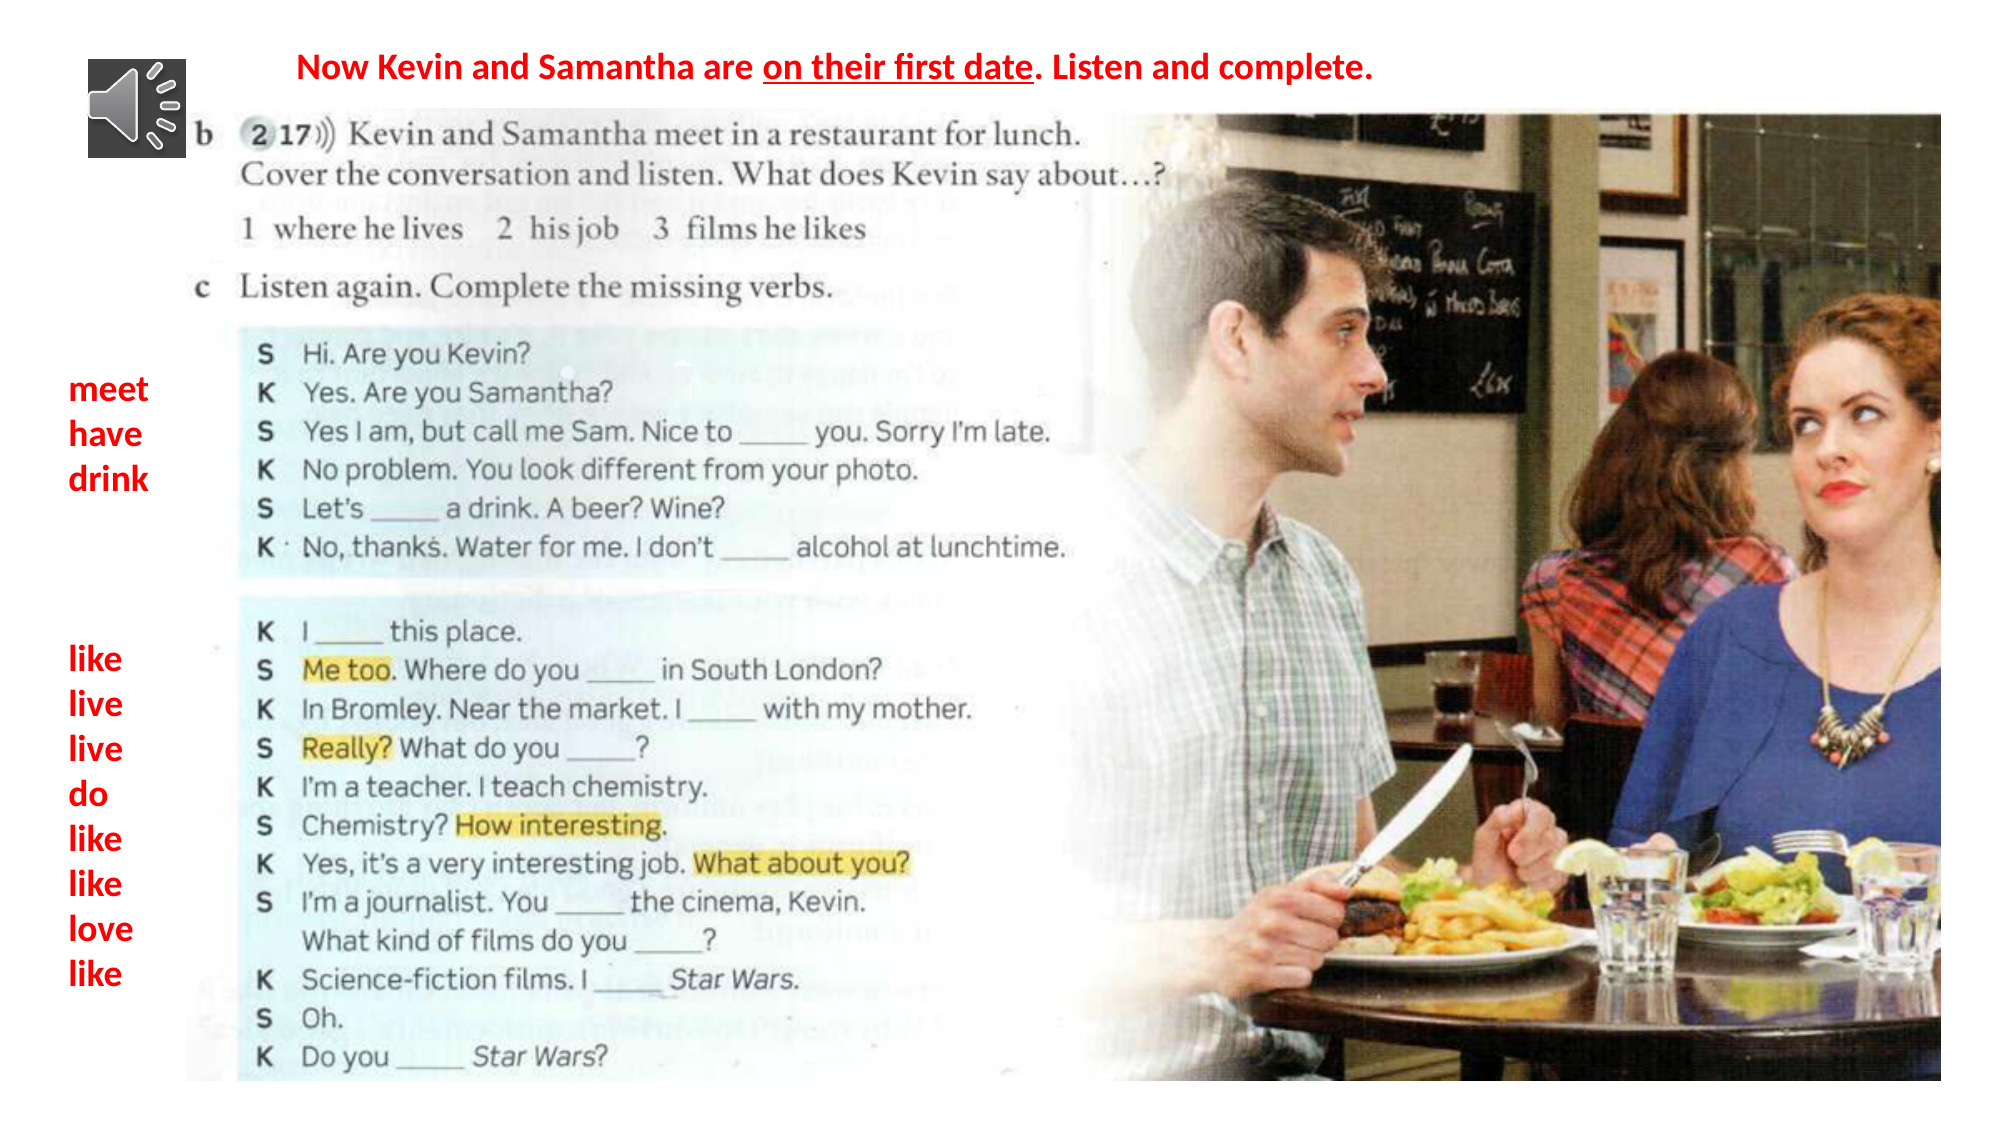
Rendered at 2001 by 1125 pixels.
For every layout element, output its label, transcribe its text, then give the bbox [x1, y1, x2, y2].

picture [86, 58, 1942, 1081]
text_box Now Kevin and Samantha are on their first date. Listen and complete. [281, 34, 1450, 95]
text_box meet have drink like live live do like like love like [53, 356, 181, 1001]
